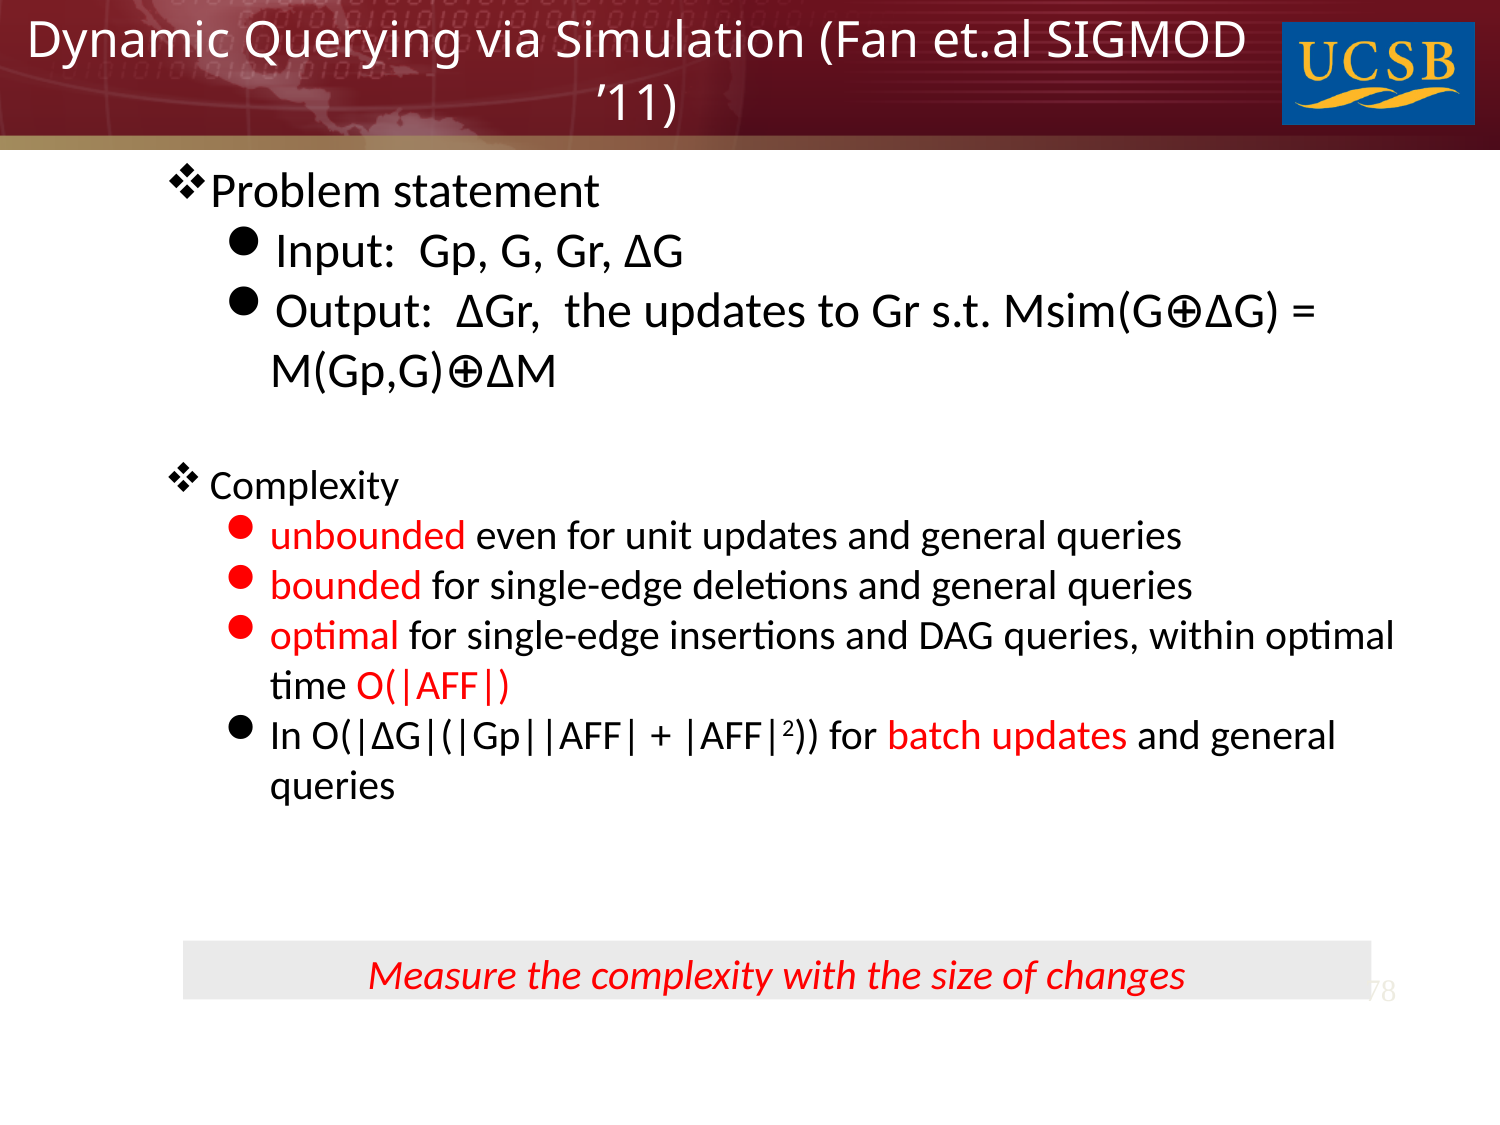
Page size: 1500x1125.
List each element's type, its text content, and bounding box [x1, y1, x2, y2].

picture [0, 0, 1500, 150]
title Dynamic Querying via Simulation (Fan et.al SIGMOD ’11) [0, 0, 1275, 136]
text_box Measure the complexity with the size of changes [183, 940, 1372, 1000]
list Problem statement Input: Gp, G, Gr, ∆G Output: ∆Gr, the updates to Gr s.t. Msim(G⊕∆G) = M(Gp,G)⊕∆M Complexity unbounded even for unit updates and general queries bounded for single-edge deletions and general queries optimal for single-edge insertions and DAG queries, within optimal time O(|AFF|) In O(|∆G|(|Gp||AFF| + |AFF|2)) for batch updates and general queries [150, 149, 1419, 936]
text_box 78 [1100, 962, 1413, 1038]
